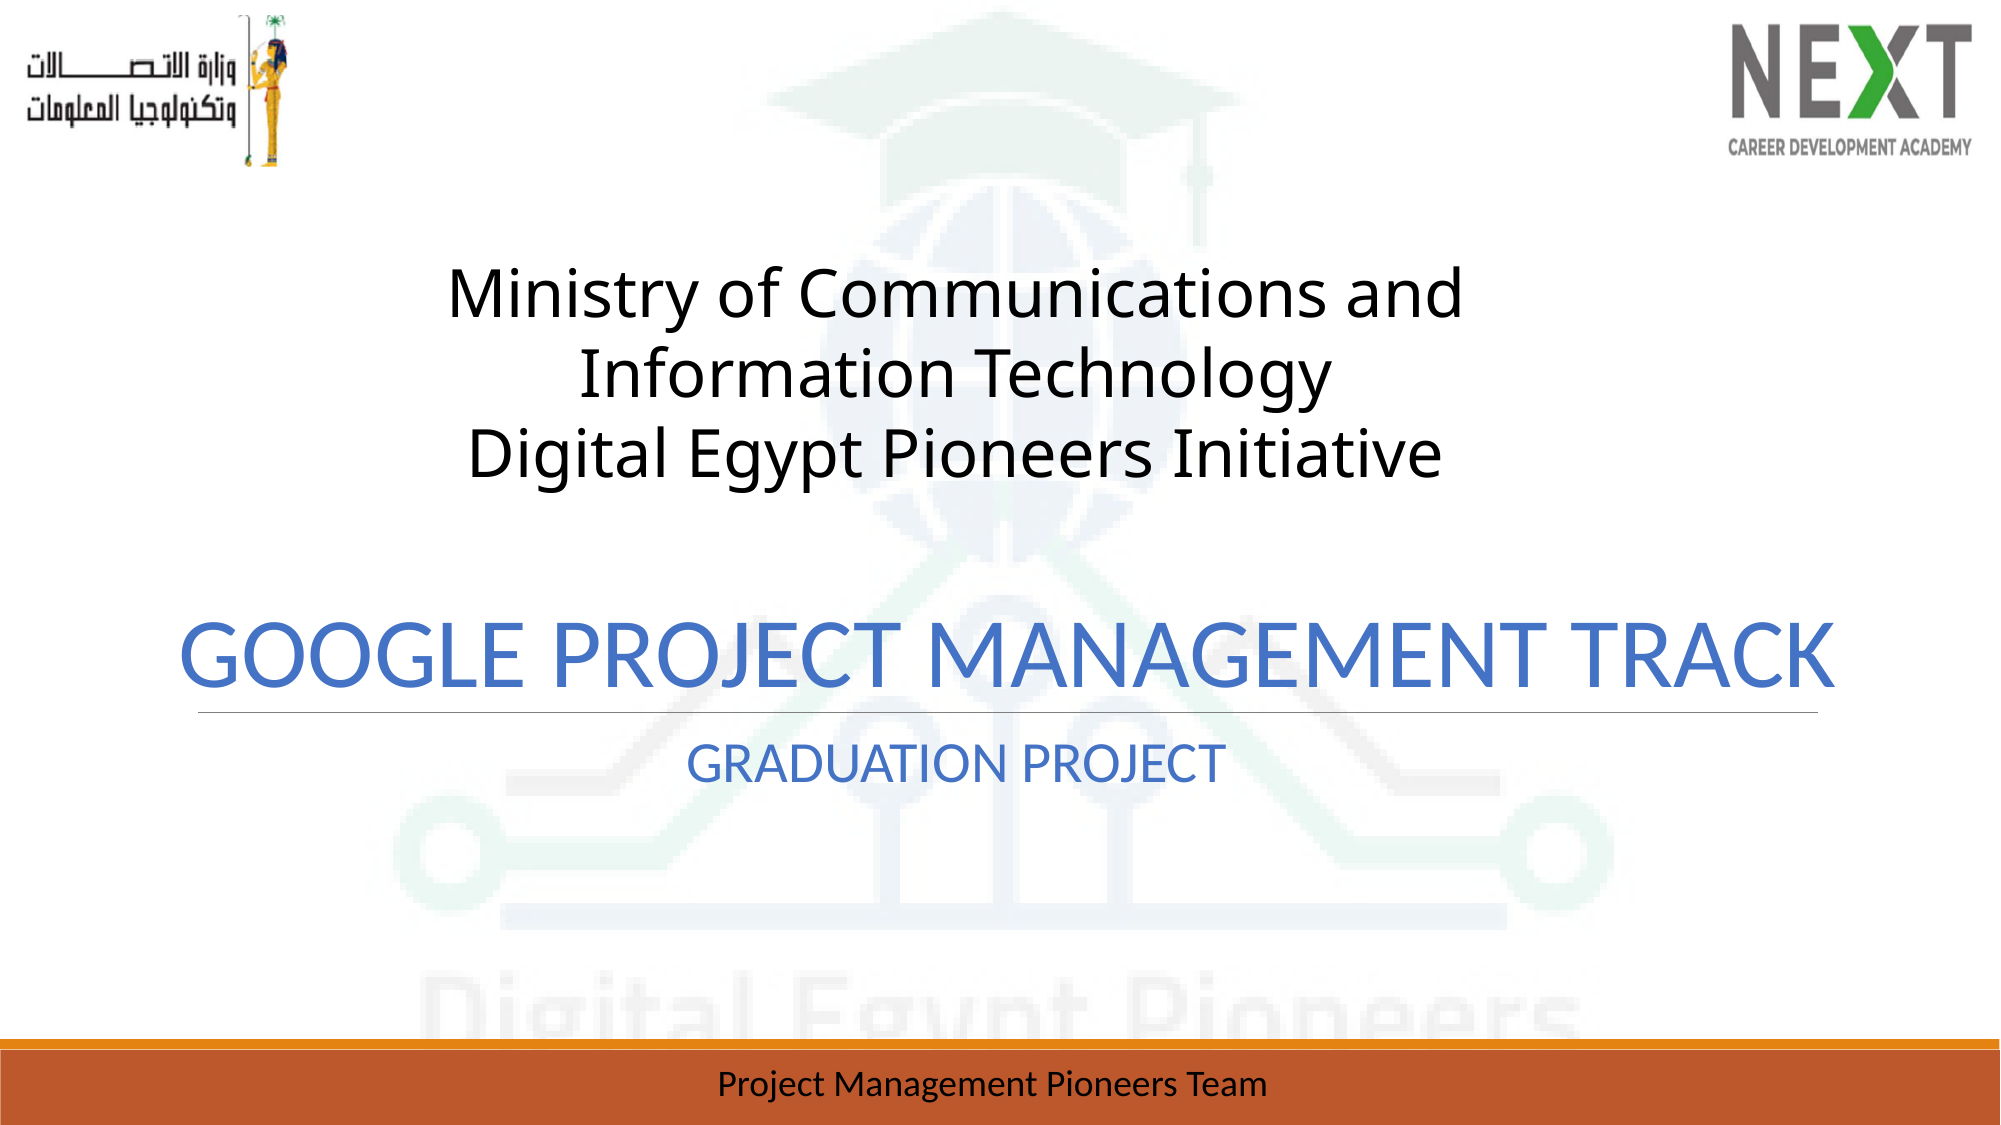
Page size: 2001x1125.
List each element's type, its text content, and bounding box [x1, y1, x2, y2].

picture [1723, 15, 1978, 173]
text_box GRADUATION PROJECT [667, 716, 1245, 802]
picture [22, 15, 305, 173]
text_box Project Management Pioneers Team [702, 1051, 1298, 1112]
text_box Ministry of Communications and Information Technology Digital Egypt Pioneers Initiative [395, 243, 1518, 544]
text_box GOOGLE PROJECT MANAGEMENT TRACK [163, 580, 1876, 716]
